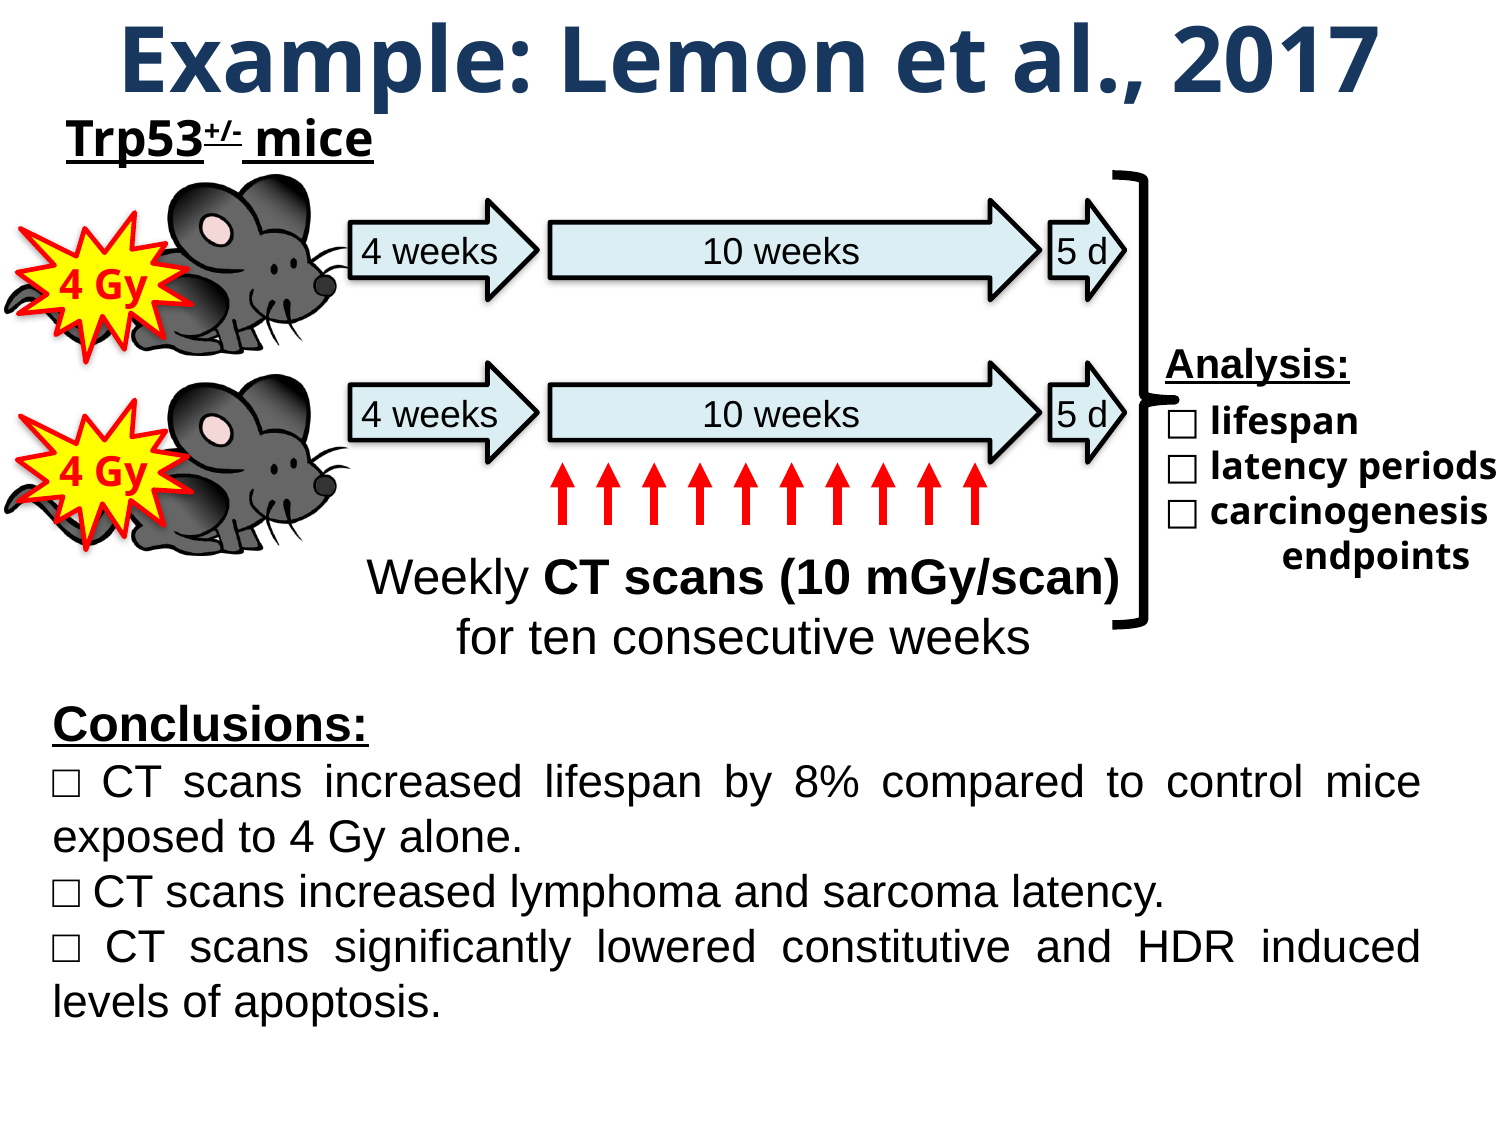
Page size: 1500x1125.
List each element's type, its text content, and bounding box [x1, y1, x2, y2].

text_box 5 d [1049, 199, 1126, 301]
text_box Conclusions: □ CT scans increased lifespan by 8% compared to control mice exposed to 4 Gy alone. □ CT scans increased lymphoma and sarcoma latency. □ CT scans significantly lowered constitutive and HDR induced levels of apoptosis. [37, 684, 1438, 1089]
text_box 10 weeks [549, 361, 1041, 464]
text_box 10 weeks [549, 199, 1041, 301]
text_box 5 d [1049, 361, 1126, 464]
text_box [1112, 174, 1176, 537]
title Example: Lemon et al., 2017 [75, 0, 1425, 150]
picture [4, 174, 351, 356]
text_box Weekly CT scans (10 mGy/scan) for ten consecutive weeks [337, 537, 1150, 673]
text_box 4 weeks [354, 361, 539, 464]
text_box Analysis: □ lifespan □ latency periods □ carcinogenesis endpoints [1149, 329, 1500, 585]
text_box Trp53+/- mice [51, 99, 390, 174]
text_box 4 weeks [354, 199, 539, 301]
picture [4, 374, 351, 556]
